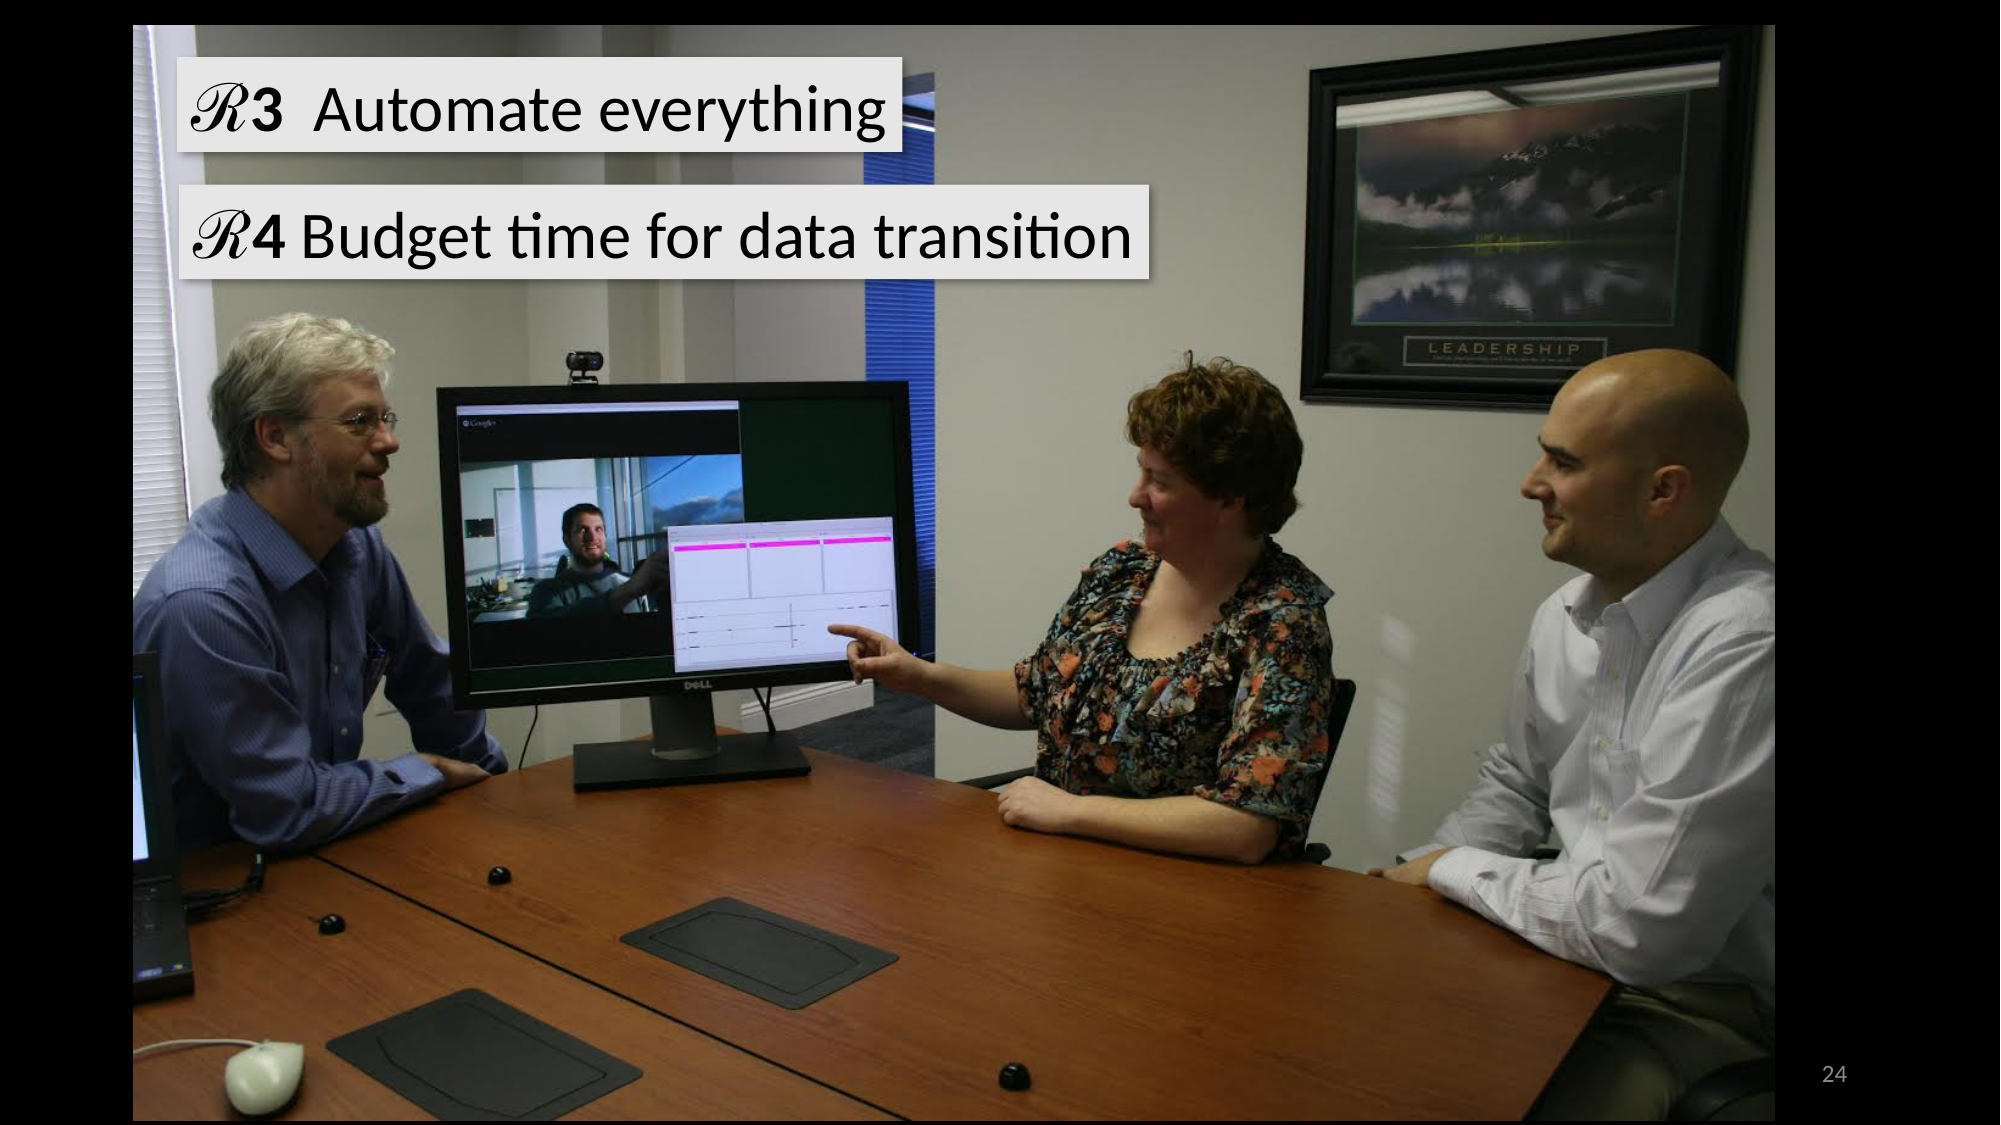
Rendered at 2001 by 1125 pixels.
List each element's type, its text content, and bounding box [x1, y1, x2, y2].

picture [133, 25, 1775, 1121]
slide_number 24 [1775, 1042, 1863, 1103]
